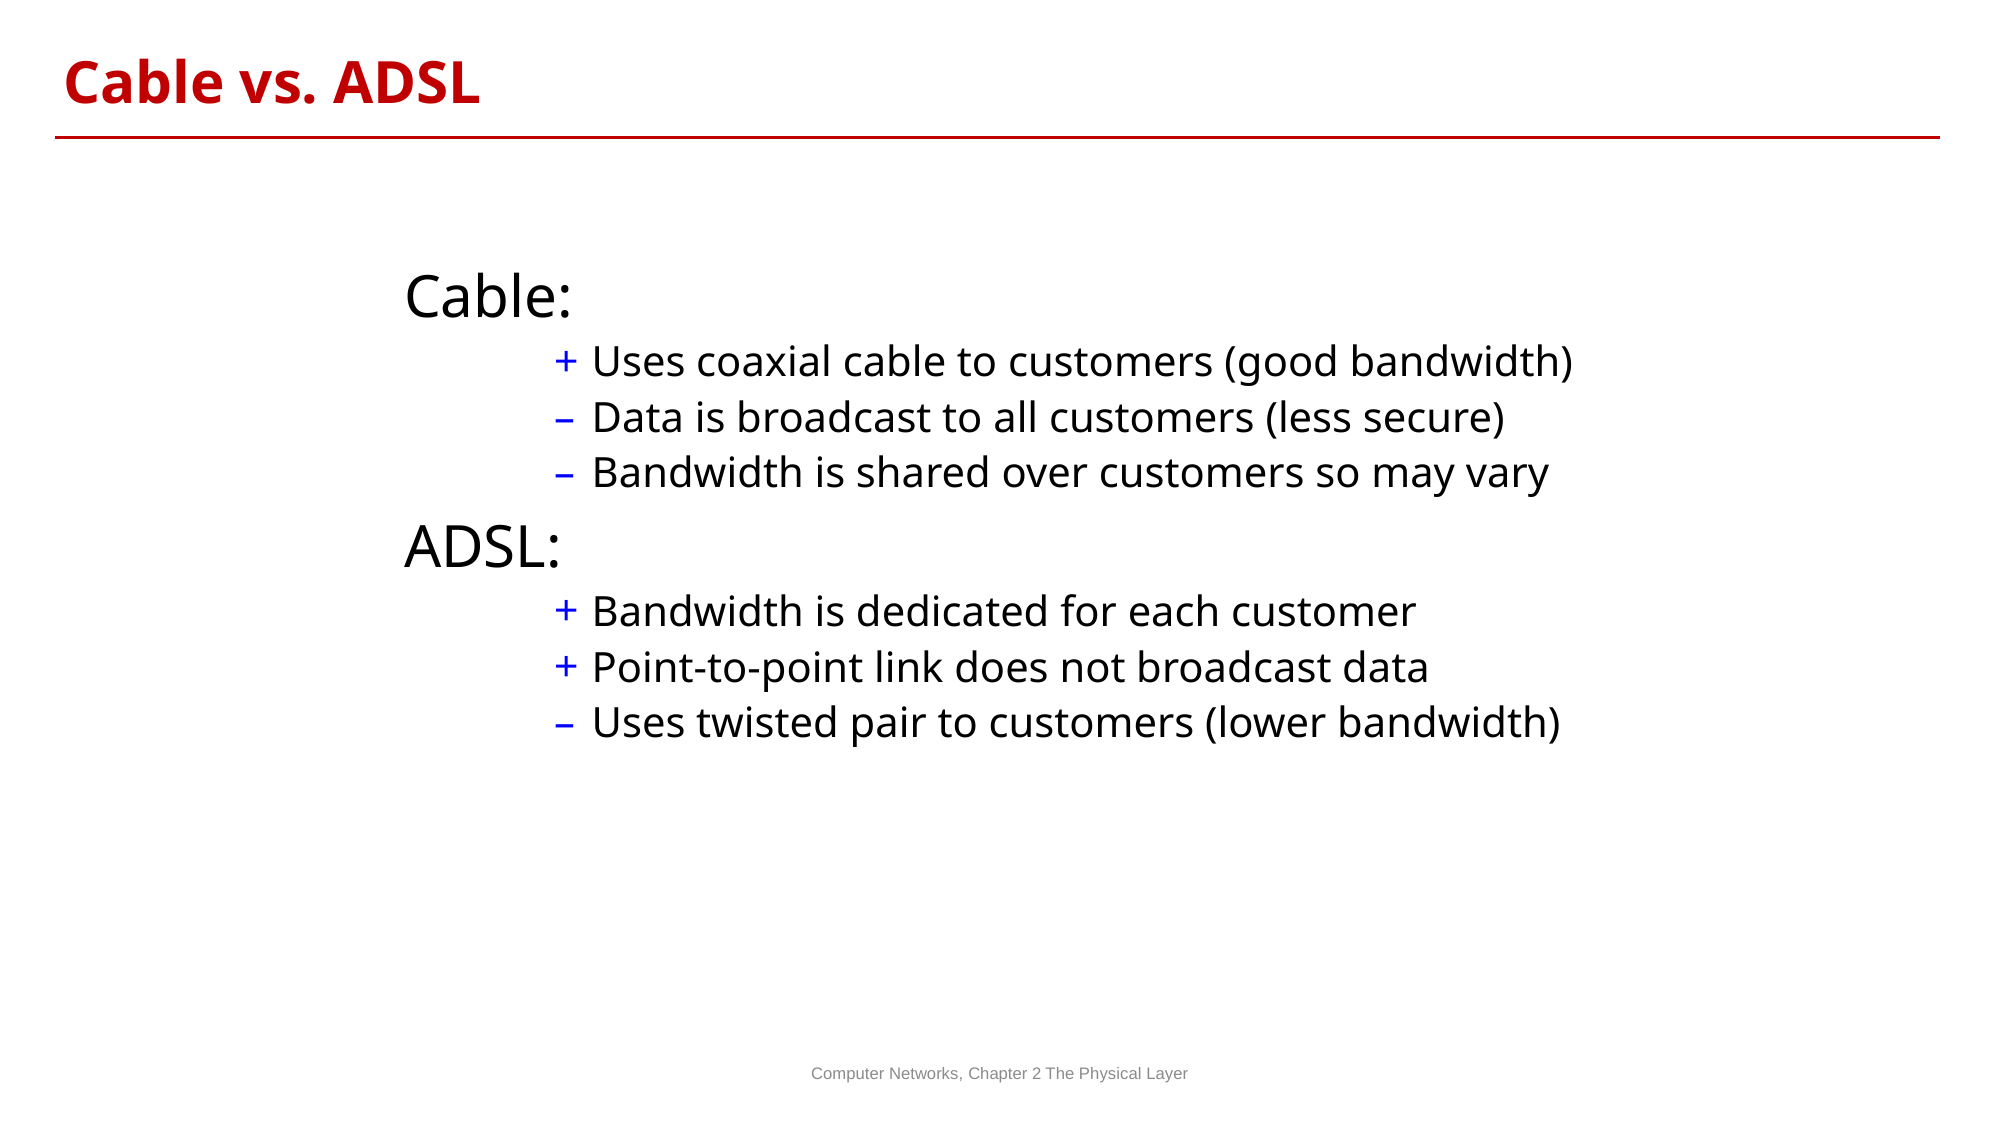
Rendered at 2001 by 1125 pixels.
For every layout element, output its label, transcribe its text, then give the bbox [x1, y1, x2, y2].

footer Computer Networks, Chapter 2 The Physical Layer [662, 1042, 1338, 1103]
list Cable: Uses coaxial cable to customers (good bandwidth) Data is broadcast to all customers (less secure) Bandwidth is shared over customers so may vary ADSL: Bandwidth is dedicated for each customer Point-to-point link does not broadcast data Uses twisted pair to customers (lower bandwidth) [389, 259, 1668, 770]
text_box Cable vs. ADSL [48, 46, 1883, 125]
